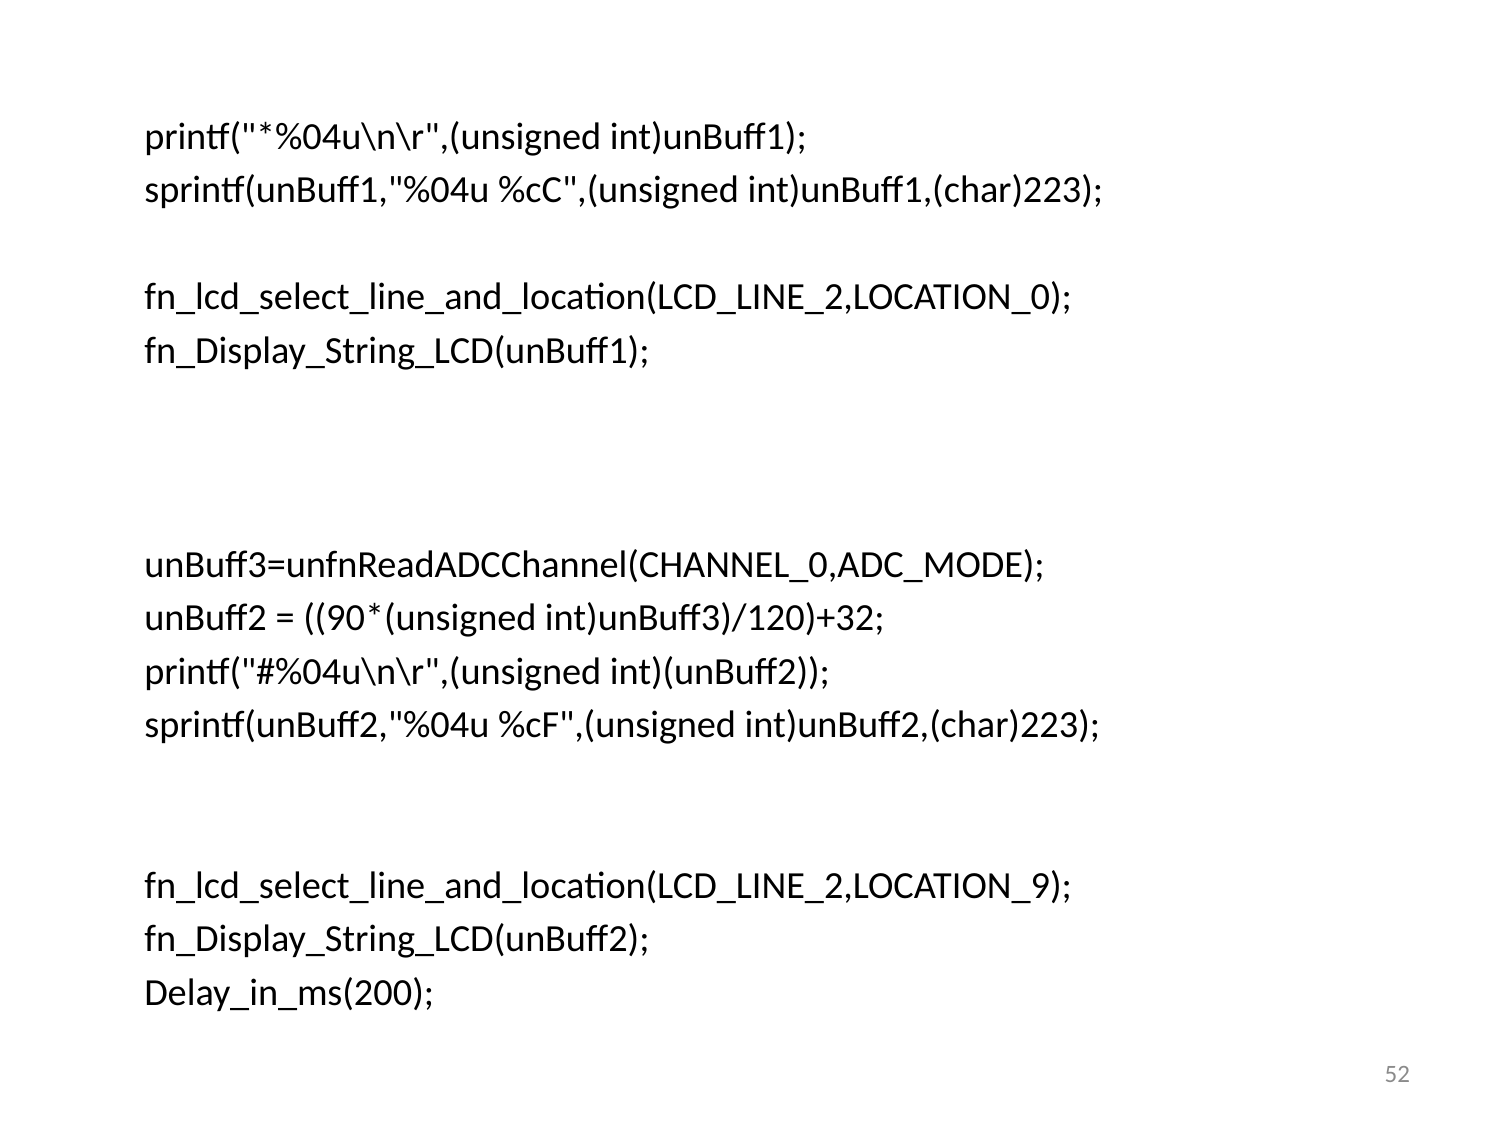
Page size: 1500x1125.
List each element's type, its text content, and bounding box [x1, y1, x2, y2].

slide_number 52 [1074, 1042, 1425, 1103]
list printf("*%04u\n\r",(unsigned int)unBuff1); sprintf(unBuff1,"%04u %cC",(unsigned int)unBuff1,(char)223); fn_lcd_select_line_and_location(LCD_LINE_2,LOCATION_0); fn_Display_String_LCD(unBuff1); unBuff3=unfnReadADCChannel(CHANNEL_0,ADC_MODE); unBuff2 = ((90*(unsigned int)unBuff3)/120)+32; printf("#%04u\n\r",(unsigned int)(unBuff2)); sprintf(unBuff2,"%04u %cF",(unsigned int)unBuff2,(char)223); fn_lcd_select_line_and_location(LCD_LINE_2,LOCATION_9); fn_Display_String_LCD(unBuff2); Delay_in_ms(200); [75, 50, 1425, 1038]
